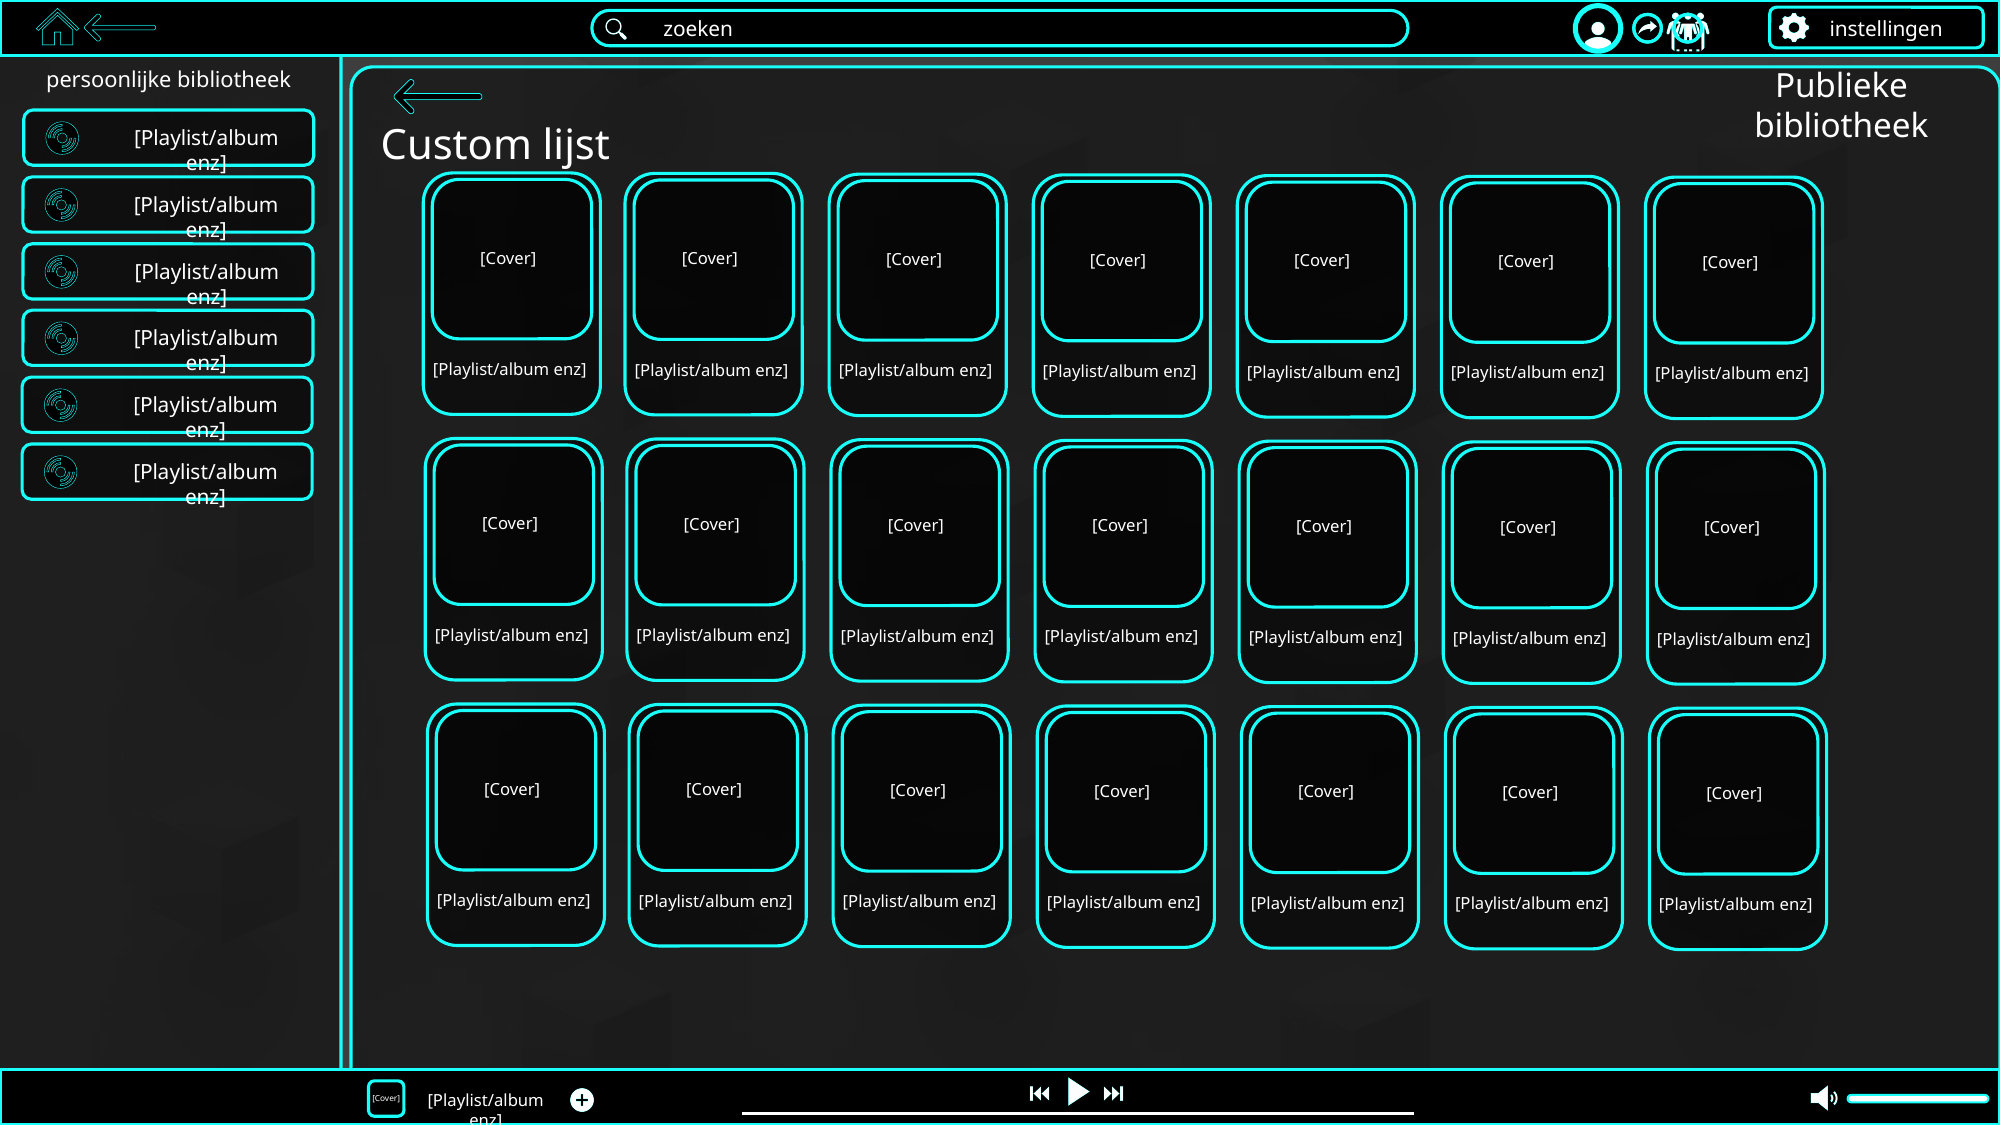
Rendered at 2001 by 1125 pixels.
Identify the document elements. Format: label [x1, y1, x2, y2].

text_box [22, 309, 314, 366]
text_box [1421, 441, 1637, 684]
text_box [1419, 175, 1635, 419]
text_box [605, 438, 821, 681]
text_box [809, 439, 1013, 682]
text_box [21, 376, 313, 433]
text_box [23, 109, 315, 166]
text_box [1011, 174, 1227, 417]
text_box [22, 243, 315, 300]
text_box [1217, 440, 1433, 684]
text_box [403, 437, 619, 681]
text_box [1015, 705, 1231, 948]
text_box [1573, 4, 1623, 57]
text_box [1769, 6, 1984, 49]
text_box [1627, 707, 1843, 951]
picture [0, 0, 2000, 1125]
text_box [603, 172, 819, 416]
text_box [1219, 706, 1423, 949]
text_box [405, 703, 607, 946]
text_box [22, 176, 314, 233]
text_box [1423, 706, 1639, 950]
text_box [1625, 442, 1841, 685]
text_box [1633, 13, 1662, 43]
text_box [21, 443, 313, 500]
text_box [1623, 176, 1839, 420]
text_box [807, 173, 1023, 417]
text_box [811, 704, 1027, 948]
text_box [1663, 7, 1712, 56]
text_box [1013, 439, 1229, 683]
text_box [33, 0, 159, 67]
text_box [591, 8, 1409, 50]
text_box [1215, 175, 1419, 418]
text_box [607, 703, 823, 947]
text_box [401, 172, 603, 415]
